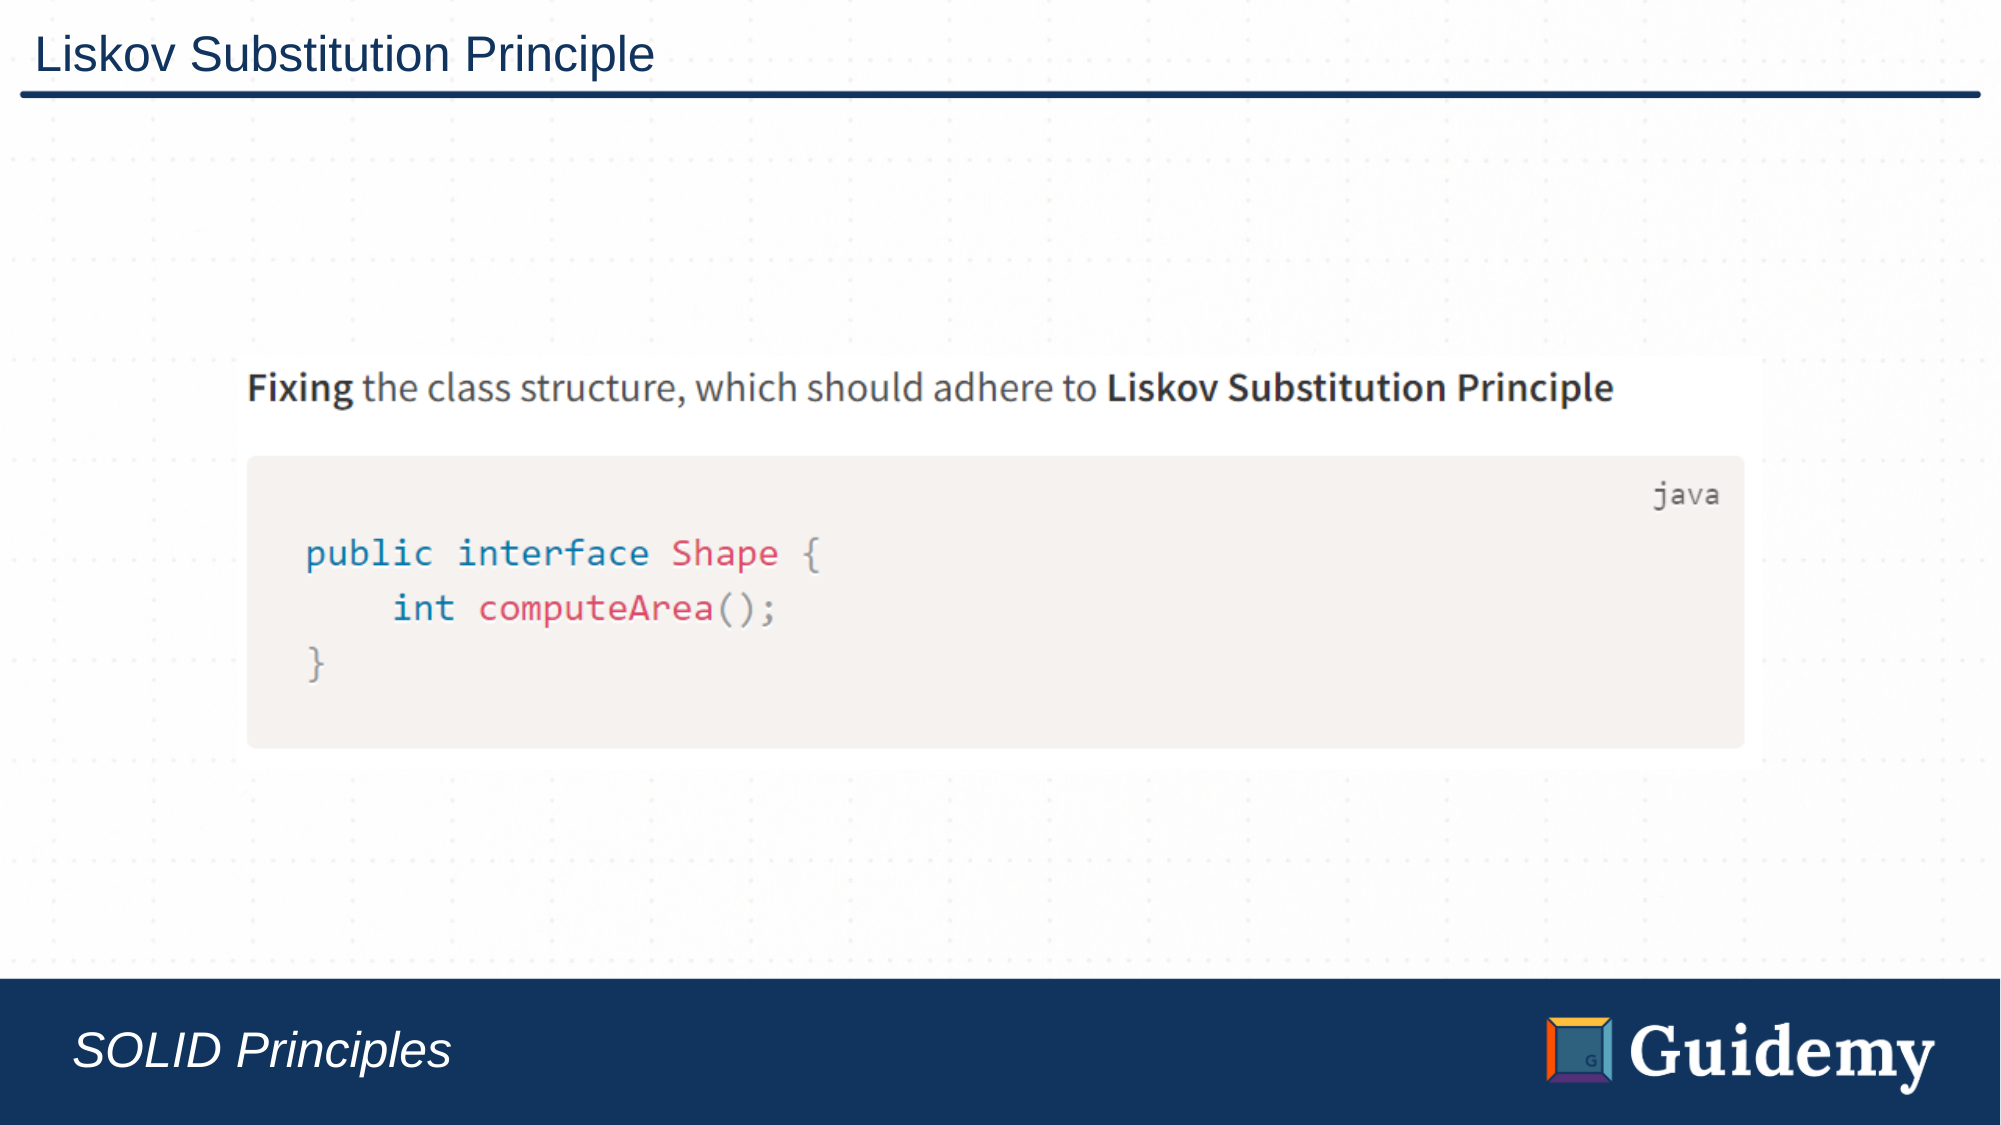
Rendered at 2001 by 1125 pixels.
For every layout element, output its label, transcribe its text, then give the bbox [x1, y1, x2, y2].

text_box SOLID Principles [56, 1014, 945, 1090]
title Liskov Substitution Principle [19, 17, 1130, 93]
picture [0, 0, 2001, 1125]
